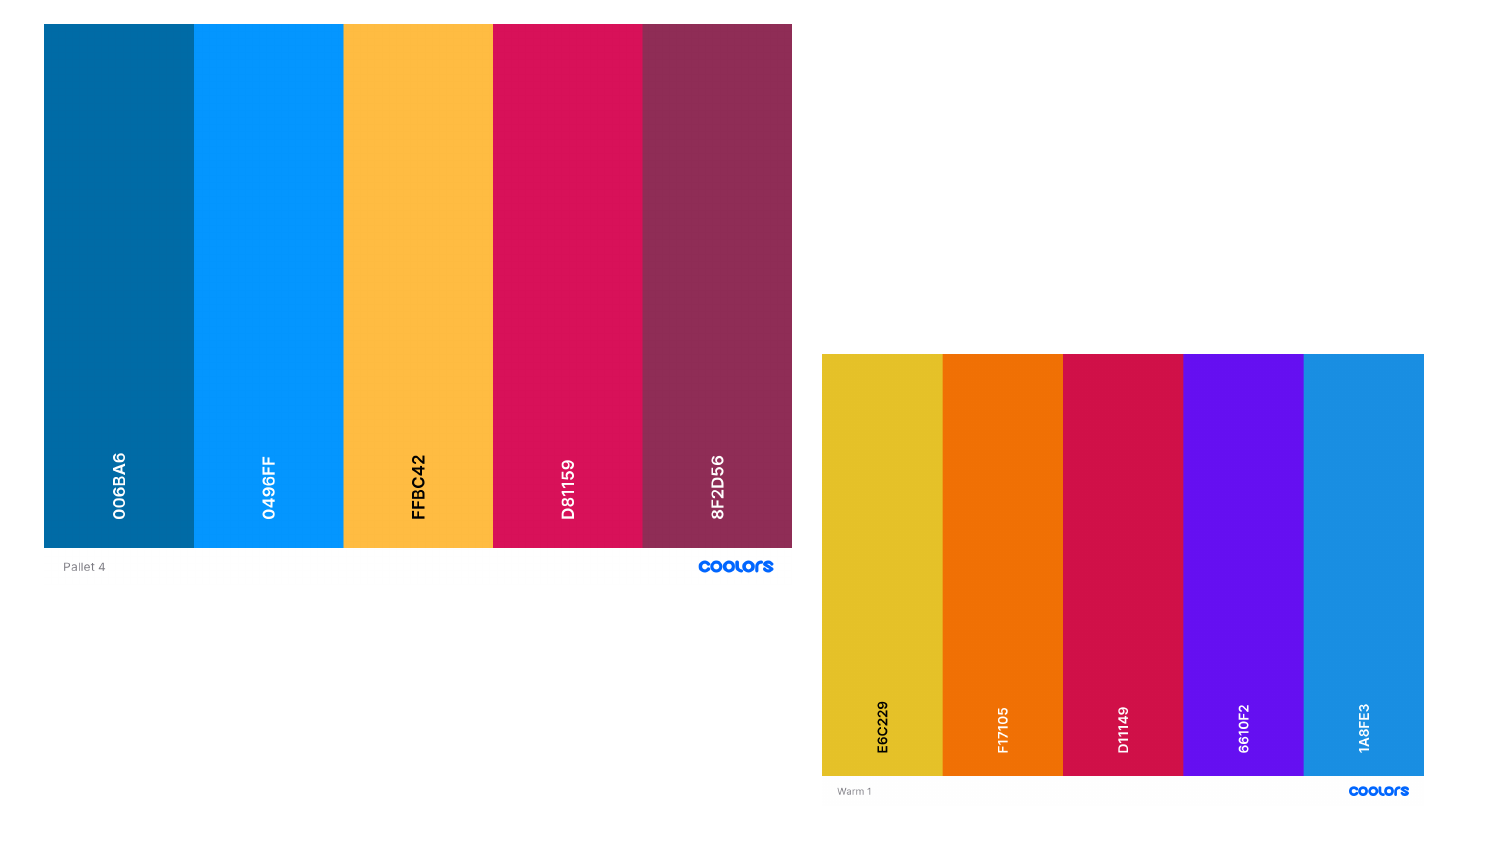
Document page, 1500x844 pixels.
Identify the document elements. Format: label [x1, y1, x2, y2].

picture [822, 354, 1425, 806]
picture [44, 23, 793, 585]
